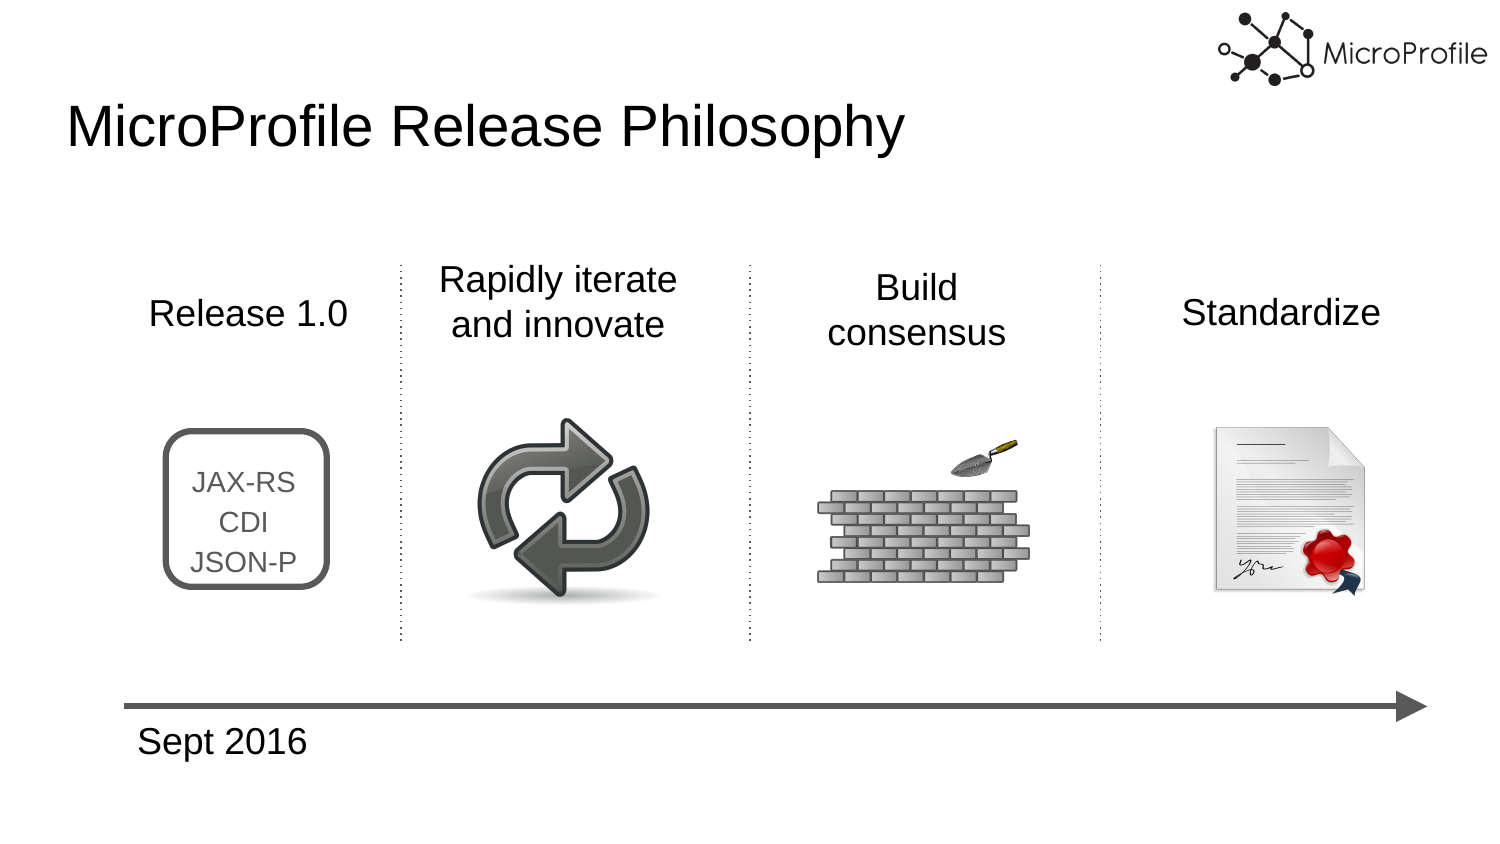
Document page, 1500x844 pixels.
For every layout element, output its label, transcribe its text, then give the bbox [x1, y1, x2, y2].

text_box Sept 2016 [93, 701, 352, 777]
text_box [816, 438, 1031, 584]
text_box Build consensus [753, 248, 1081, 354]
text_box Rapidly iterate and innovate [419, 240, 698, 346]
title MicroProfile Release Philosophy [51, 72, 1449, 167]
text_box Release 1.0 [133, 274, 364, 346]
picture [1213, 426, 1365, 596]
picture [465, 417, 661, 605]
picture [1218, 12, 1488, 86]
text_box Standardize [1150, 273, 1413, 346]
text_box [146, 430, 342, 592]
